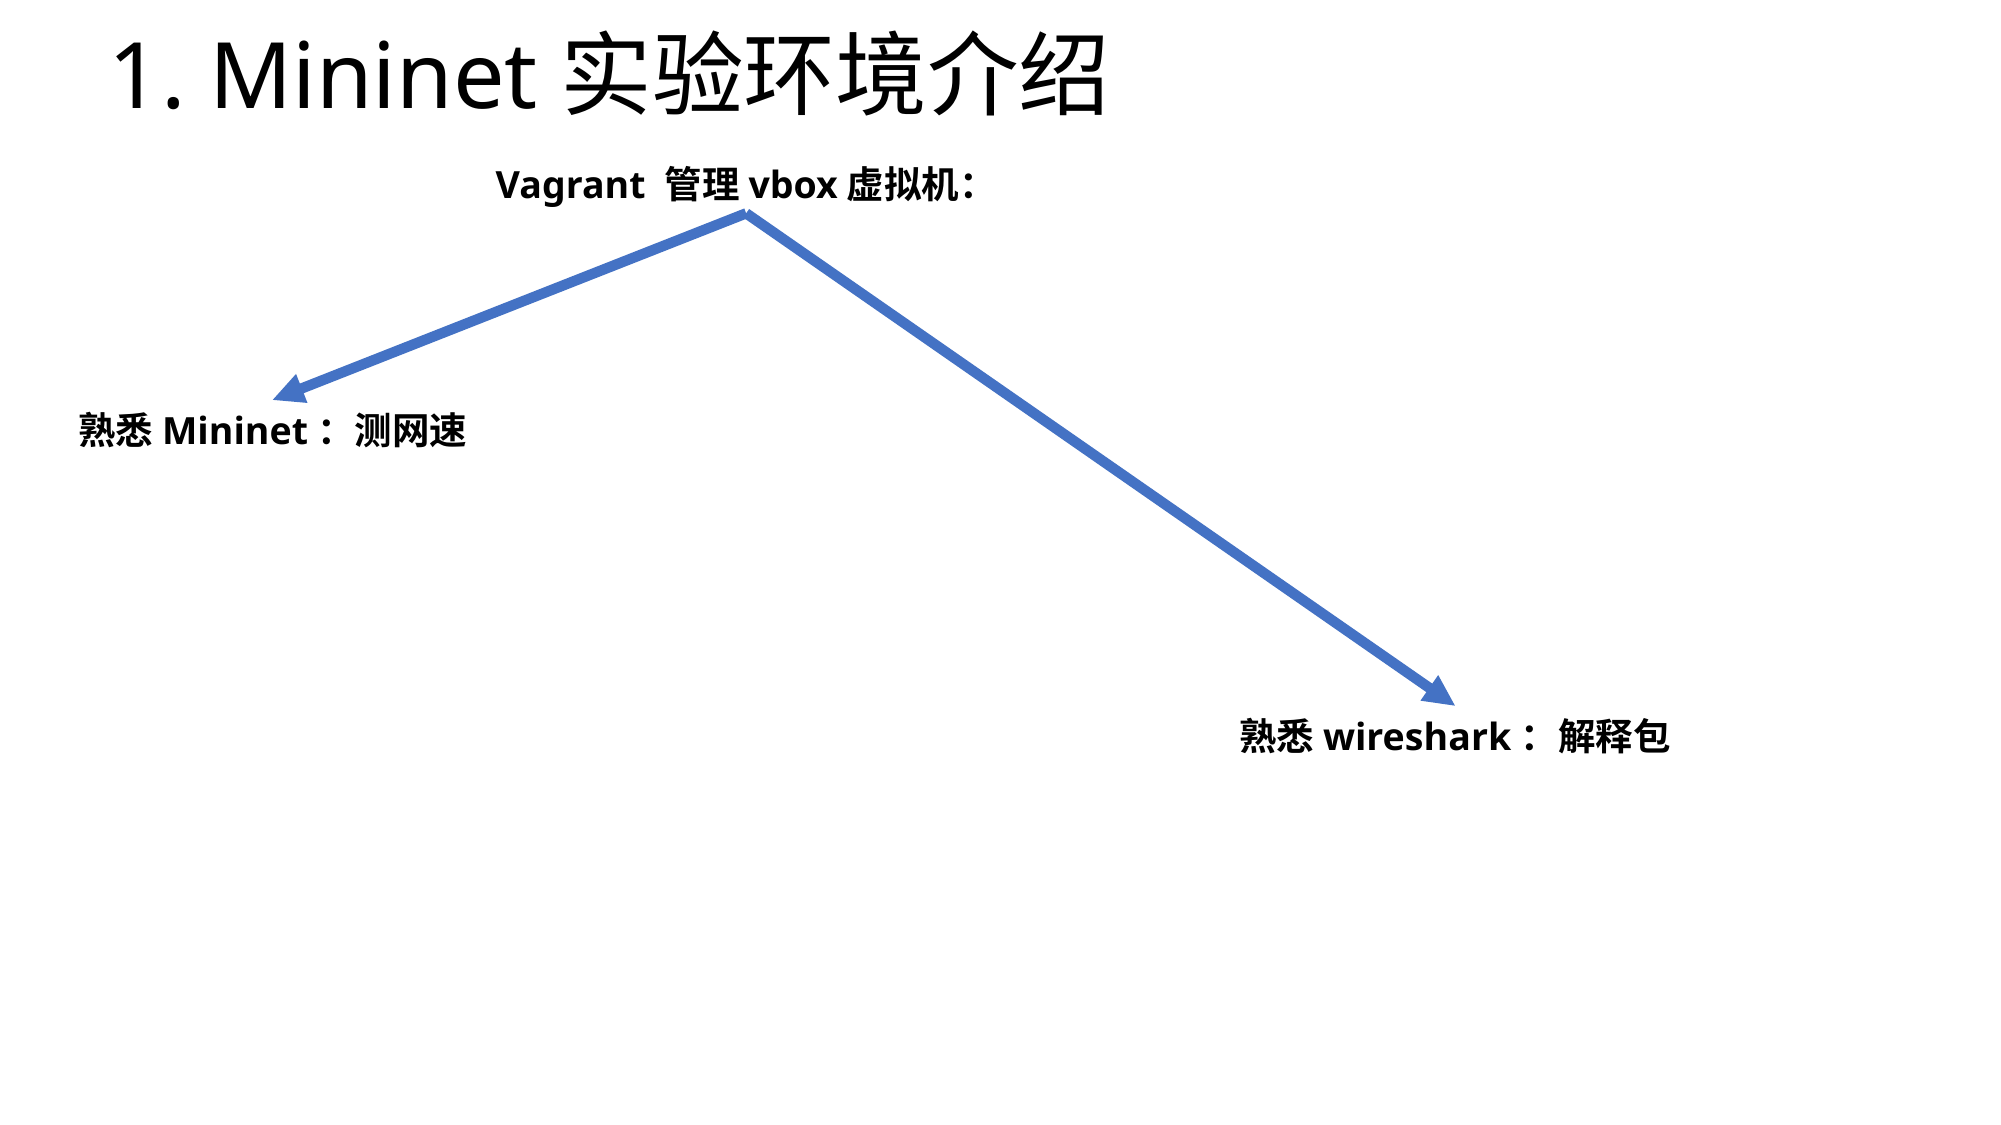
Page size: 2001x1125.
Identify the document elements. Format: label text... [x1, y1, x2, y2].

title 1. Mininet实验环境介绍 [93, 0, 1819, 188]
text_box 熟悉wireshark：解释包 [1224, 705, 1686, 766]
text_box Vagrant 管理vbox虚拟机： [480, 153, 1012, 214]
text_box 熟悉Mininet：测网速 [63, 399, 483, 460]
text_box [272, 214, 746, 400]
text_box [746, 214, 1455, 706]
